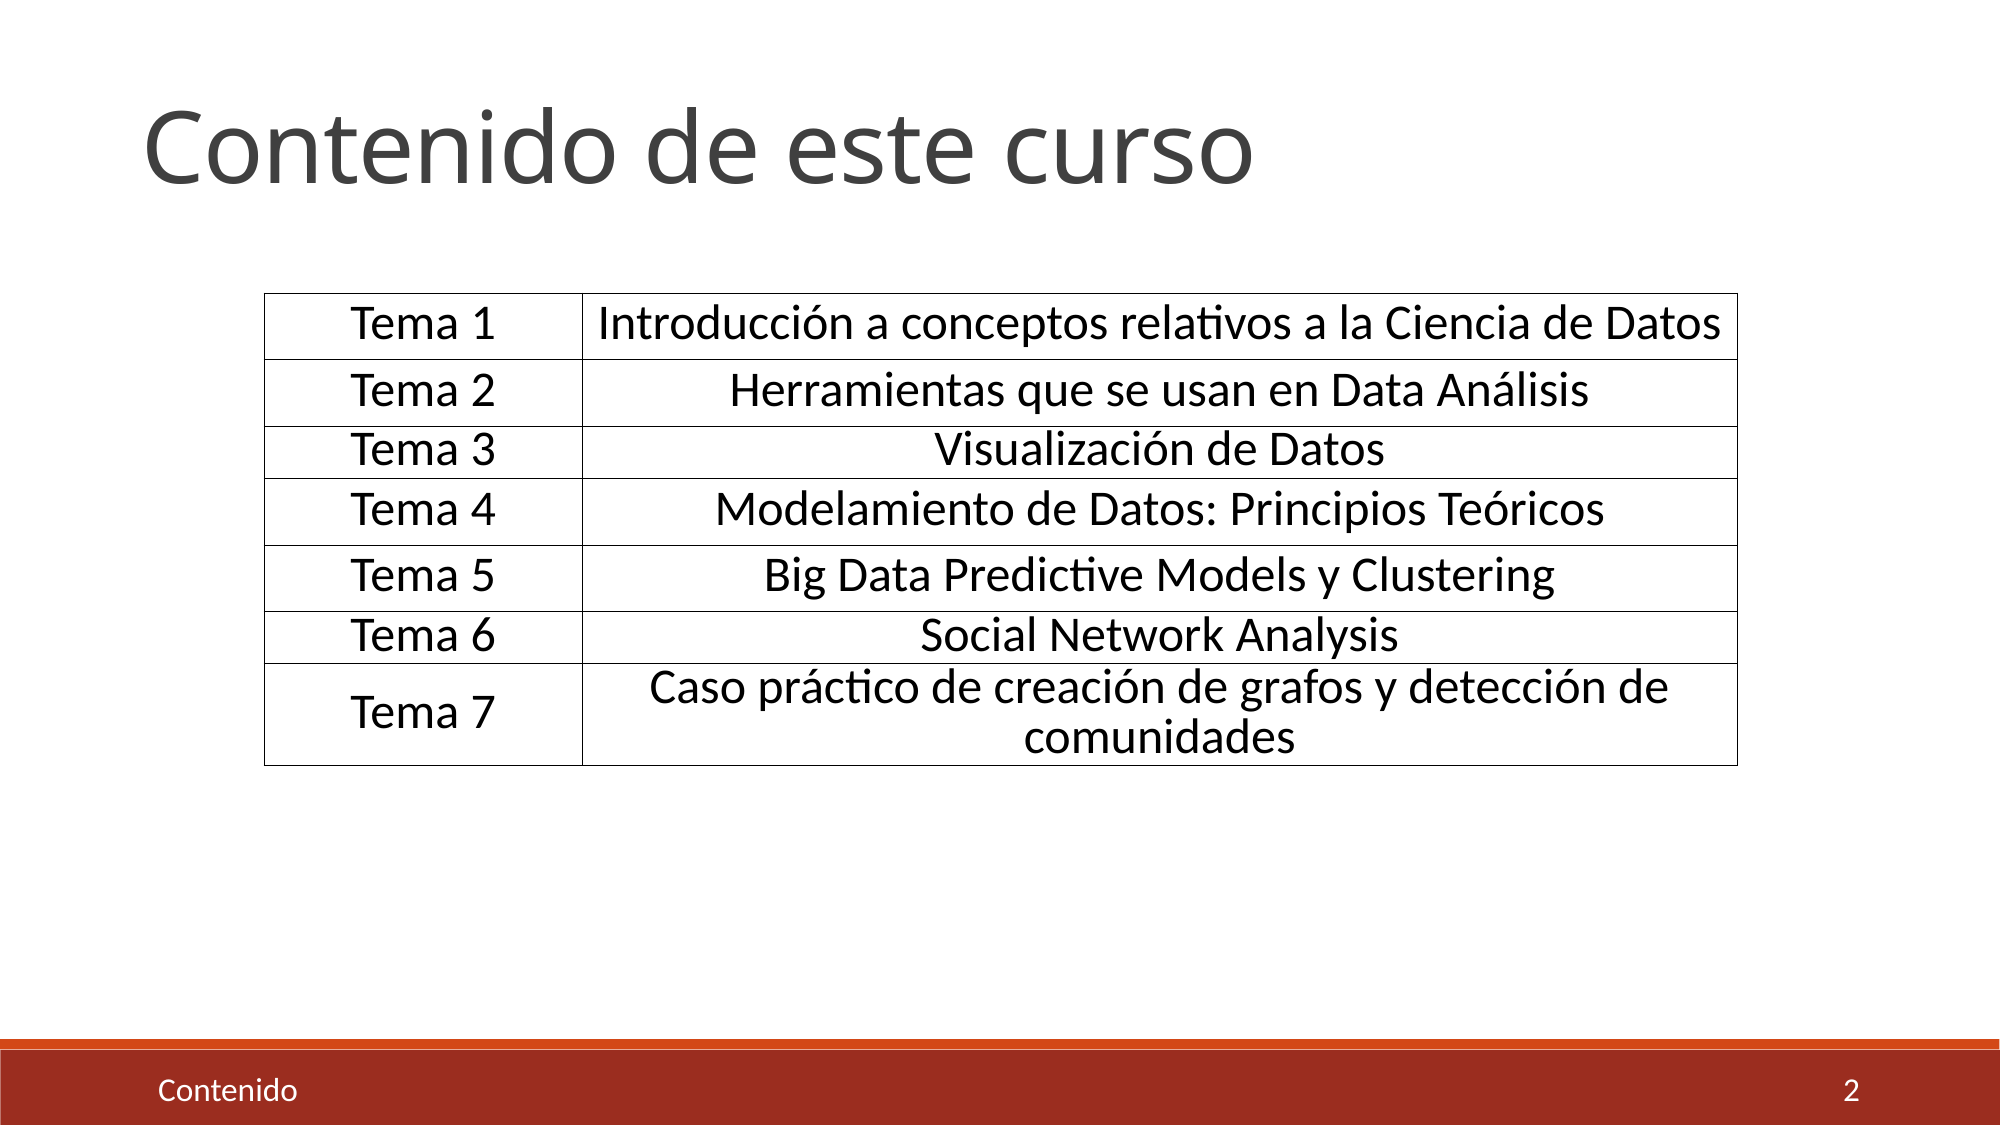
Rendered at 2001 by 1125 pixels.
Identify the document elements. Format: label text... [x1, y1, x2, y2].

table_cell Social Network Analysis [583, 612, 1737, 663]
table_cell Tema 3 [265, 427, 582, 478]
table_cell Tema 2 [265, 360, 582, 426]
table_header Tema 1 [265, 294, 582, 359]
text_box Contenido de este curso [126, 94, 1777, 215]
table_cell Tema 5 [265, 546, 582, 611]
table_cell Caso práctico de creación de grafos y detección de comunidades [583, 664, 1737, 765]
slide_number Contenido 2 [126, 1061, 1875, 1115]
table_cell Visualización de Datos [583, 427, 1737, 478]
table_header Introducción a conceptos relativos a la Ciencia de Datos [583, 294, 1737, 359]
table_cell Big Data Predictive Models y Clustering [583, 546, 1737, 611]
table_cell Tema 7 [265, 664, 582, 765]
table_cell Herramientas que se usan en Data Análisis [583, 360, 1737, 426]
table_cell Tema 6 [265, 612, 582, 663]
table_cell Modelamiento de Datos: Principios Teóricos [583, 479, 1737, 545]
table_cell Tema 4 [265, 479, 582, 545]
